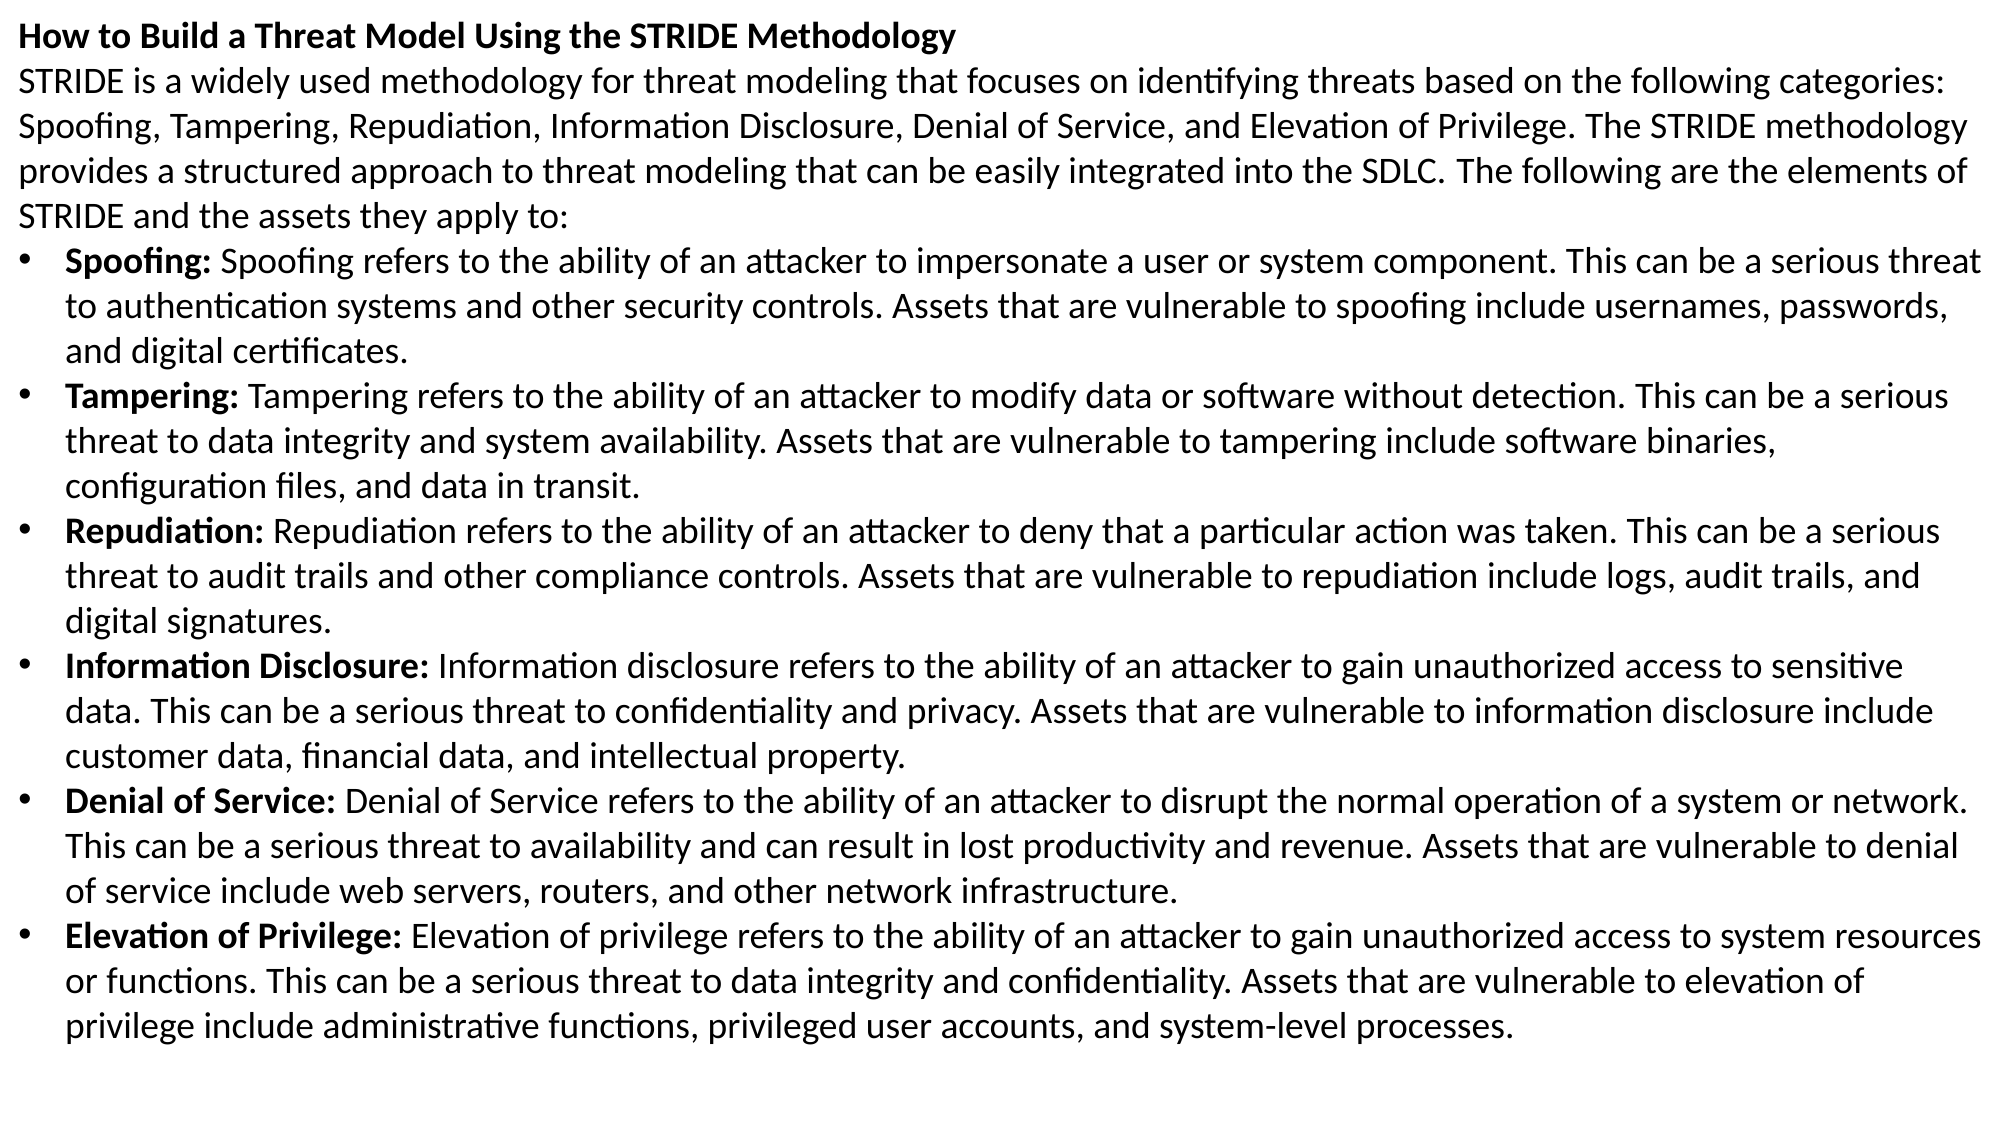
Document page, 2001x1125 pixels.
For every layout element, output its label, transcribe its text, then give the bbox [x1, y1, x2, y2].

text_box How to Build a Threat Model Using the STRIDE Methodology STRIDE is a widely used methodology for threat modeling that focuses on identifying threats based on the following categories: Spoofing, Tampering, Repudiation, Information Disclosure, Denial of Service, and Elevation of Privilege. The STRIDE methodology provides a structured approach to threat modeling that can be easily integrated into the SDLC. The following are the elements of STRIDE and the assets they apply to: Spoofing: Spoofing refers to the ability of an attacker to impersonate a user or system component. This can be a serious threat to authentication systems and other security controls. Assets that are vulnerable to spoofing include usernames, passwords, and digital certificates. Tampering: Tampering refers to the ability of an attacker to modify data or software without detection. This can be a serious threat to data integrity and system availability. Assets that are vulnerable to tampering include software binaries, configuration files, and data in transit. Repudiation: Repudiation refers to the ability of an attacker to deny that a particular action was taken. This can be a serious threat to audit trails and other compliance controls. Assets that are vulnerable to repudiation include logs, audit trails, and digital signatures. Information Disclosure: Information disclosure refers to the ability of an attacker to gain unauthorized access to sensitive data. This can be a serious threat to confidentiality and privacy. Assets that are vulnerable to information disclosure include customer data, financial data, and intellectual property. Denial of Service: Denial of Service refers to the ability of an attacker to disrupt the normal operation of a system or network. This can be a serious threat to availability and can result in lost productivity and revenue. Assets that are vulnerable to denial of service include web servers, routers, and other network infrastructure. Elevation of Privilege: Elevation of privilege refers to the ability of an attacker to gain unauthorized access to system resources or functions. This can be a serious threat to data integrity and confidentiality. Assets that are vulnerable to elevation of privilege include administrative functions, privileged user accounts, and system-level processes. [3, 3, 2000, 1054]
